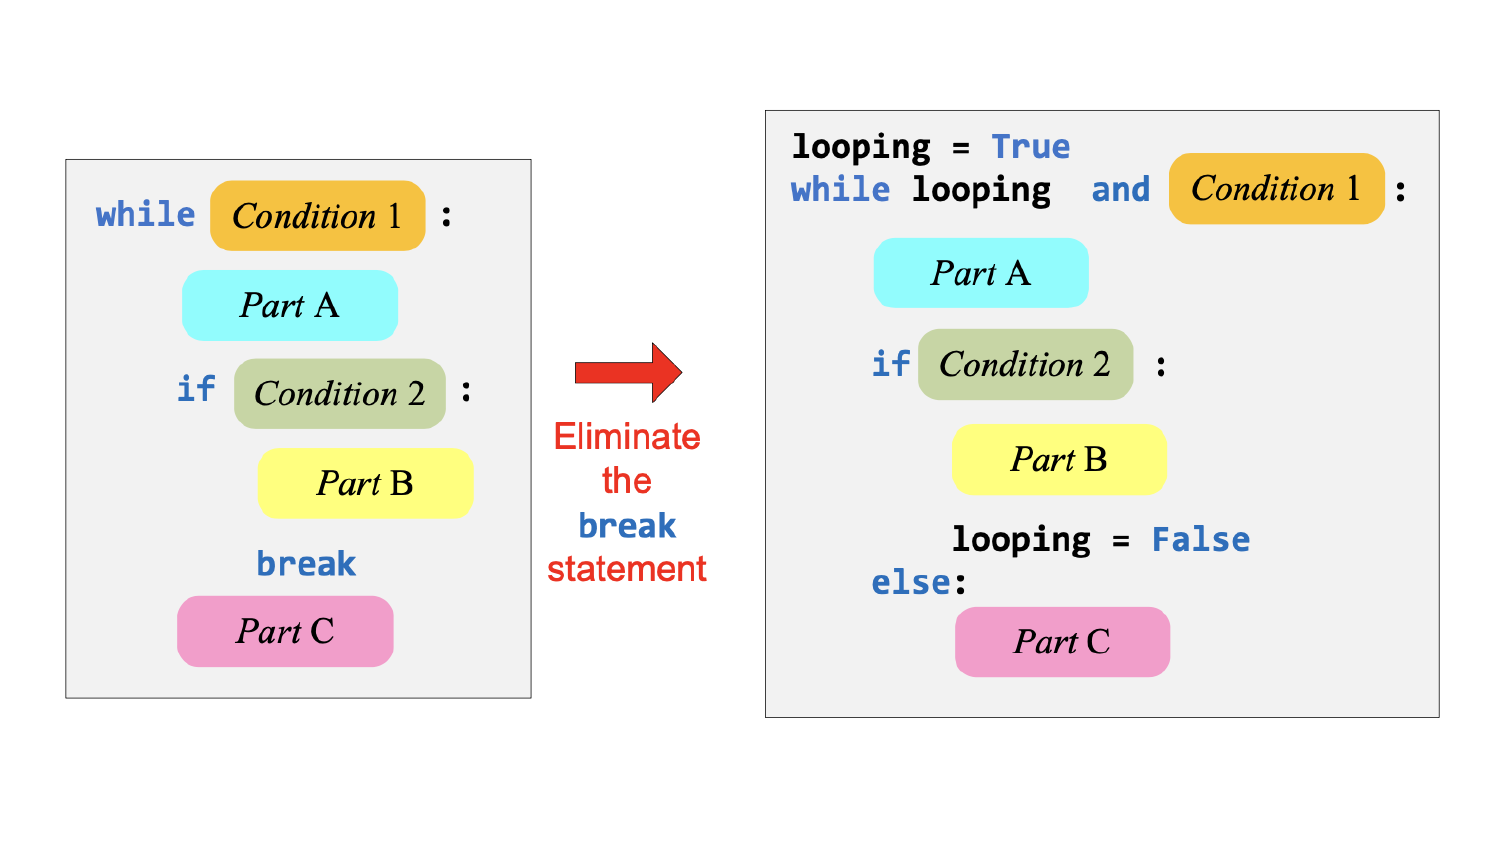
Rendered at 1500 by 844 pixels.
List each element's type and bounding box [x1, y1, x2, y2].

picture [0, 76, 1500, 768]
